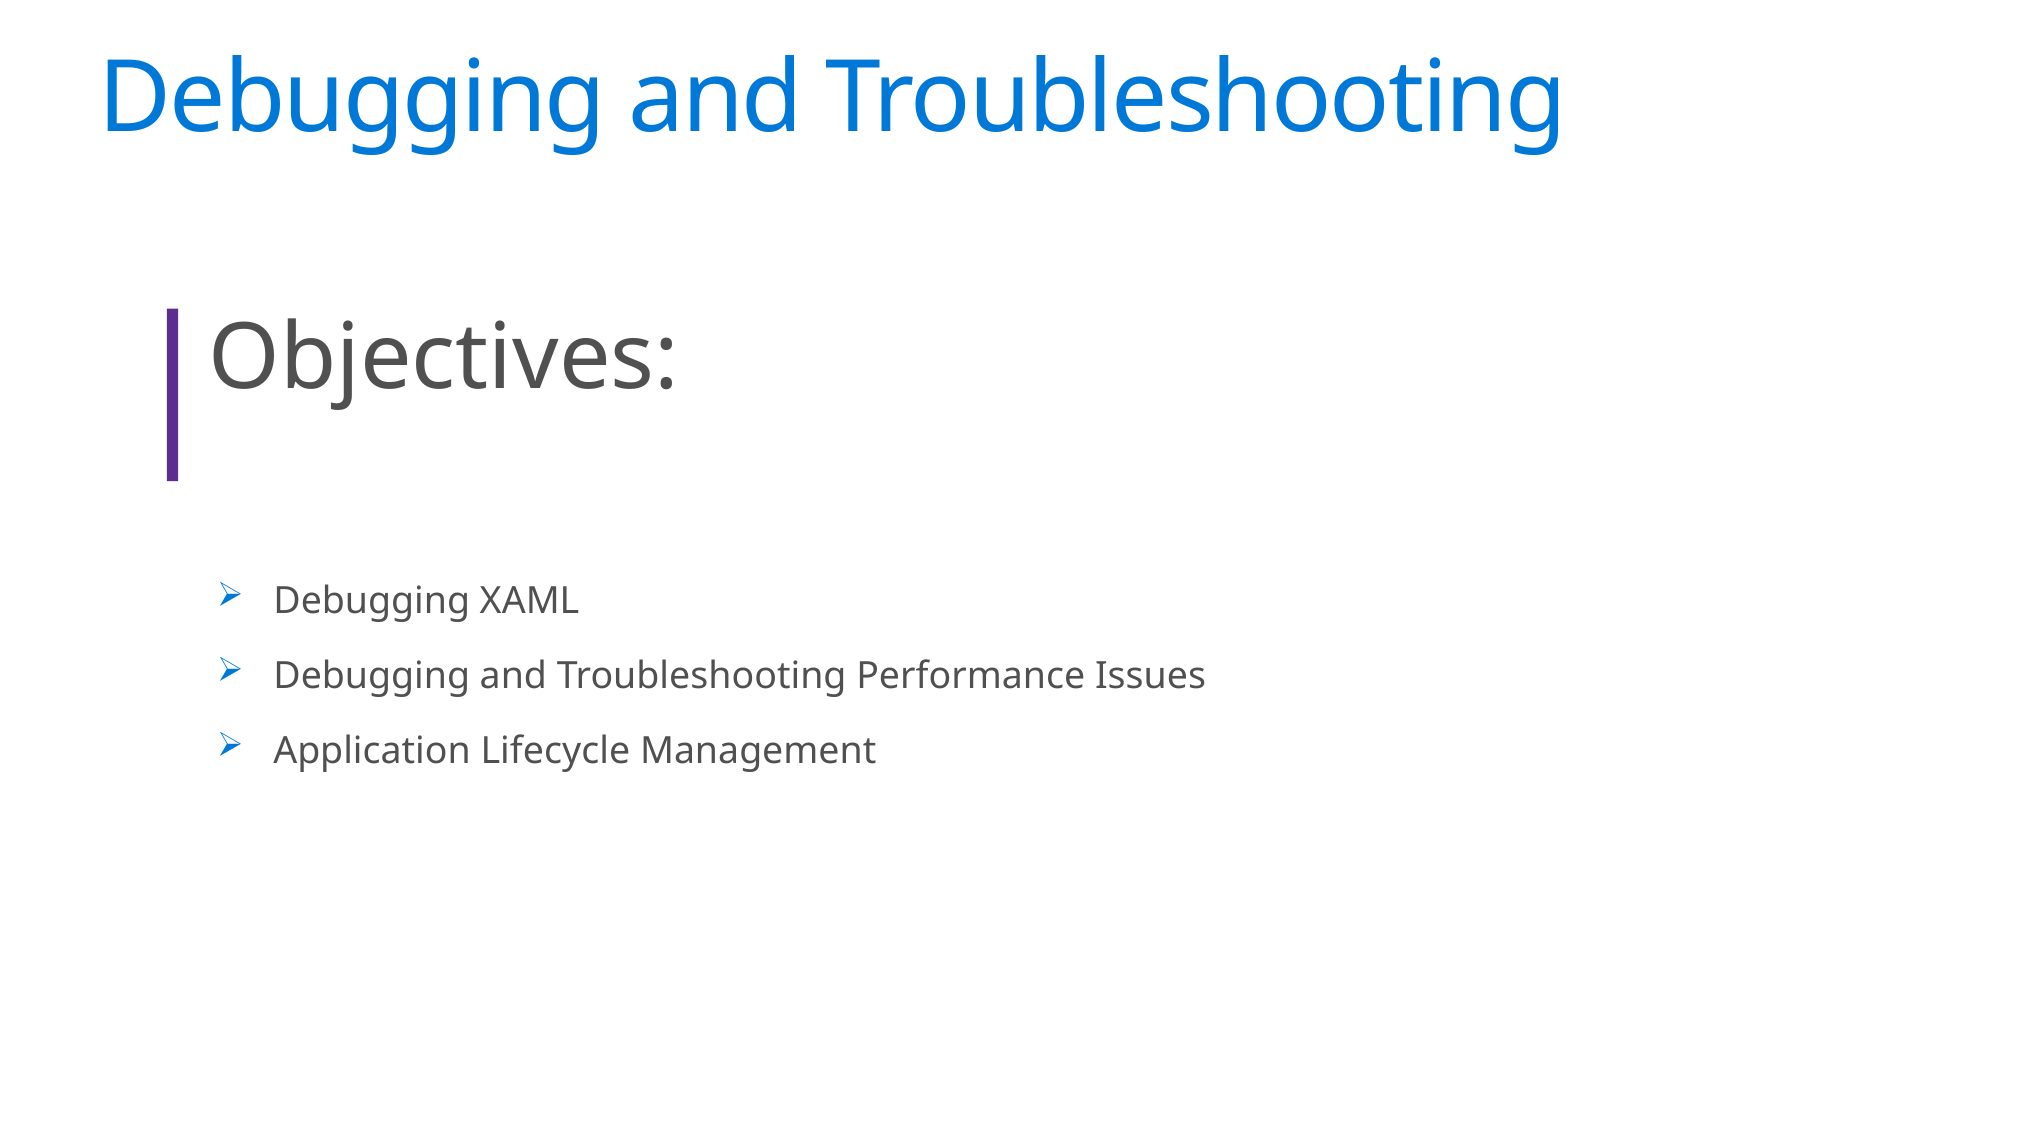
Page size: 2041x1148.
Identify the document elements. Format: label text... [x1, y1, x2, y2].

text_box Objectives: [178, 273, 1171, 431]
title Debugging and Troubleshooting [75, 30, 1977, 181]
list Debugging XAML Debugging and Troubleshooting Performance Issues Application Lifecycle Management [193, 538, 1242, 783]
text_box [166, 308, 179, 482]
